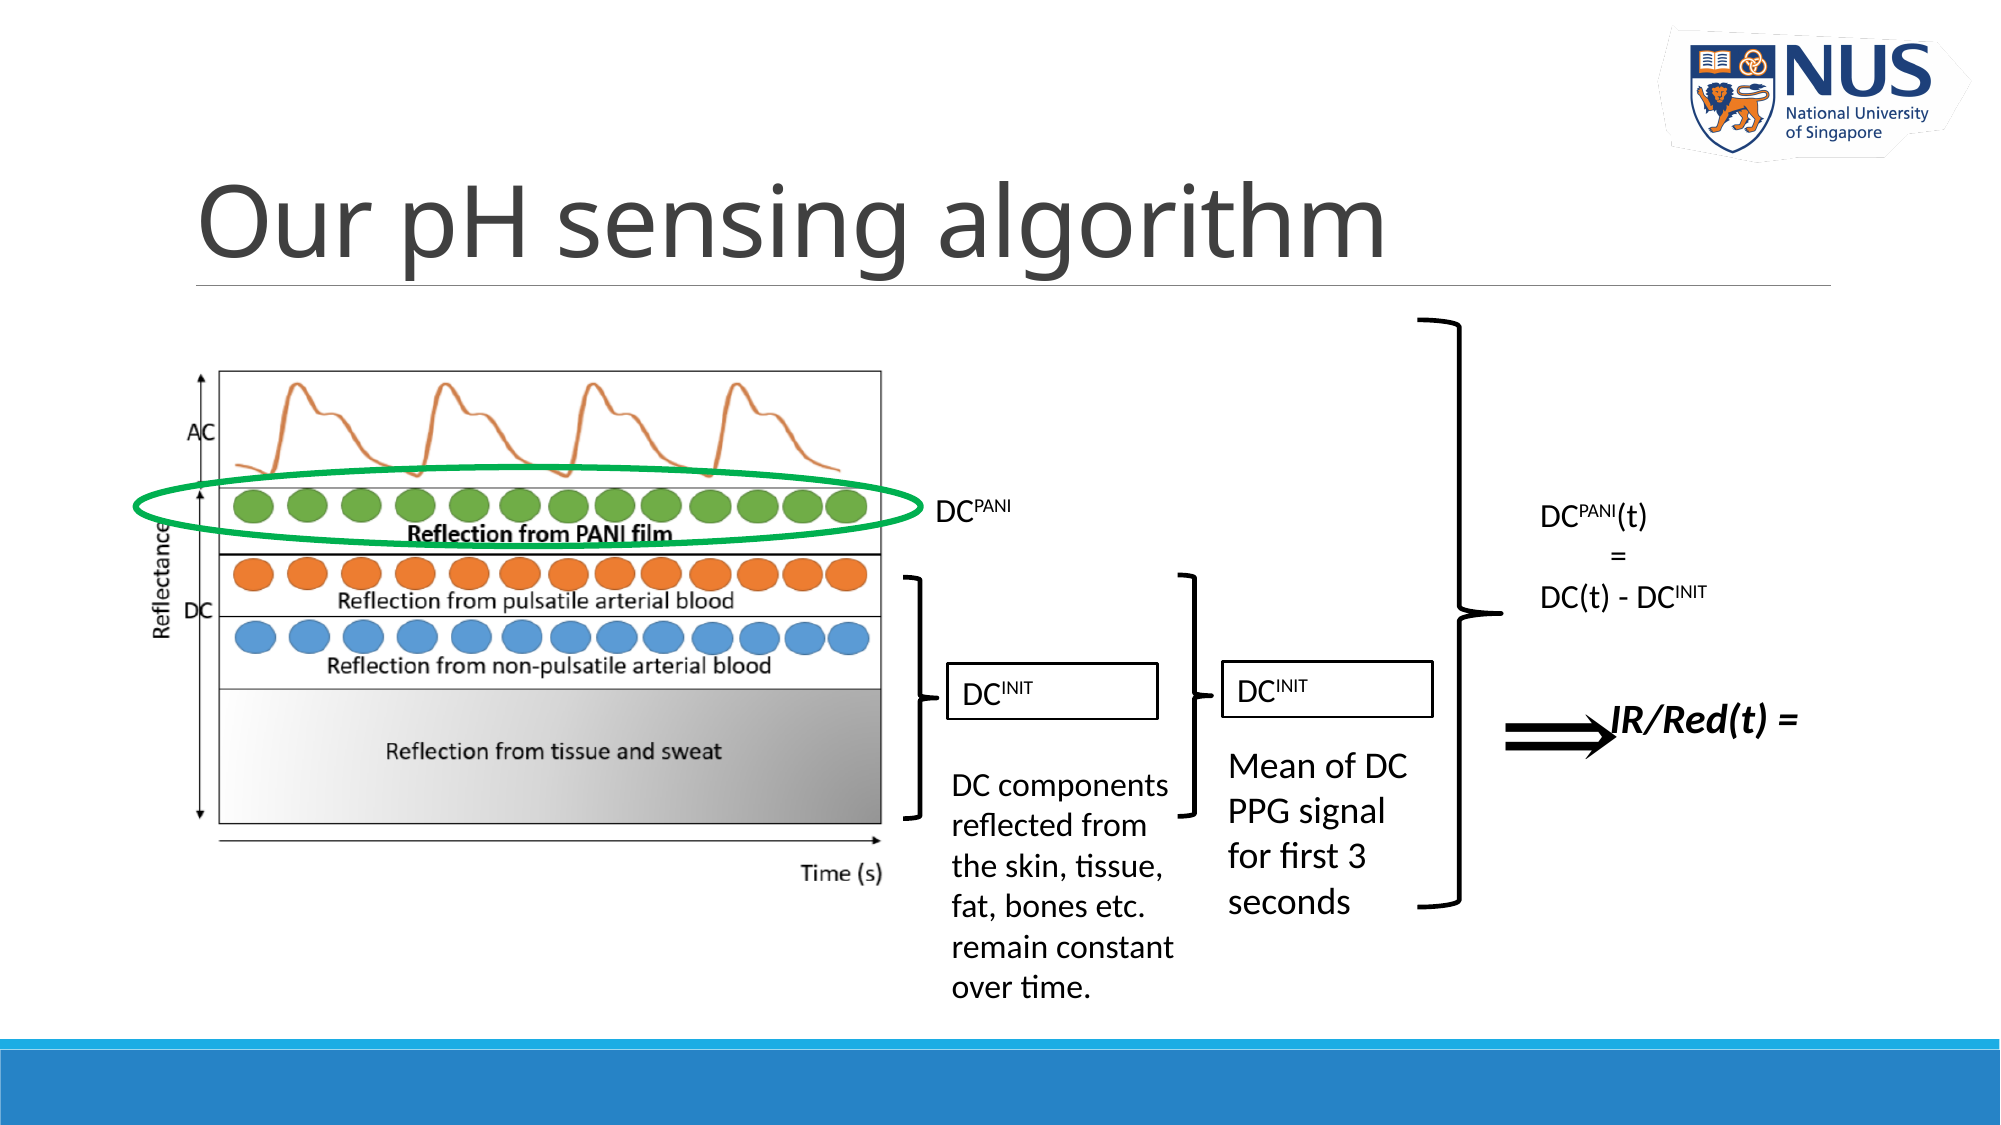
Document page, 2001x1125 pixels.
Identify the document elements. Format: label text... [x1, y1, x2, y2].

text_box DCINIT [1221, 660, 1417, 718]
text_box DCINIT [946, 662, 1159, 720]
text_box [1417, 319, 1502, 906]
text_box DCPANI(t) = DC(t) - DCINIT [1525, 486, 1752, 623]
picture [135, 341, 922, 909]
title Our pH sensing algorithm [180, 47, 1830, 285]
text_box DC components reflected from the skin, tissue, fat, bones etc. remain constant over time. [936, 754, 1194, 1013]
text_box DCPANI [930, 481, 1154, 537]
text_box [1177, 574, 1212, 817]
text_box Mean of DC PPG signal for first 3 seconds [1213, 733, 1446, 929]
picture [1608, 0, 2000, 206]
